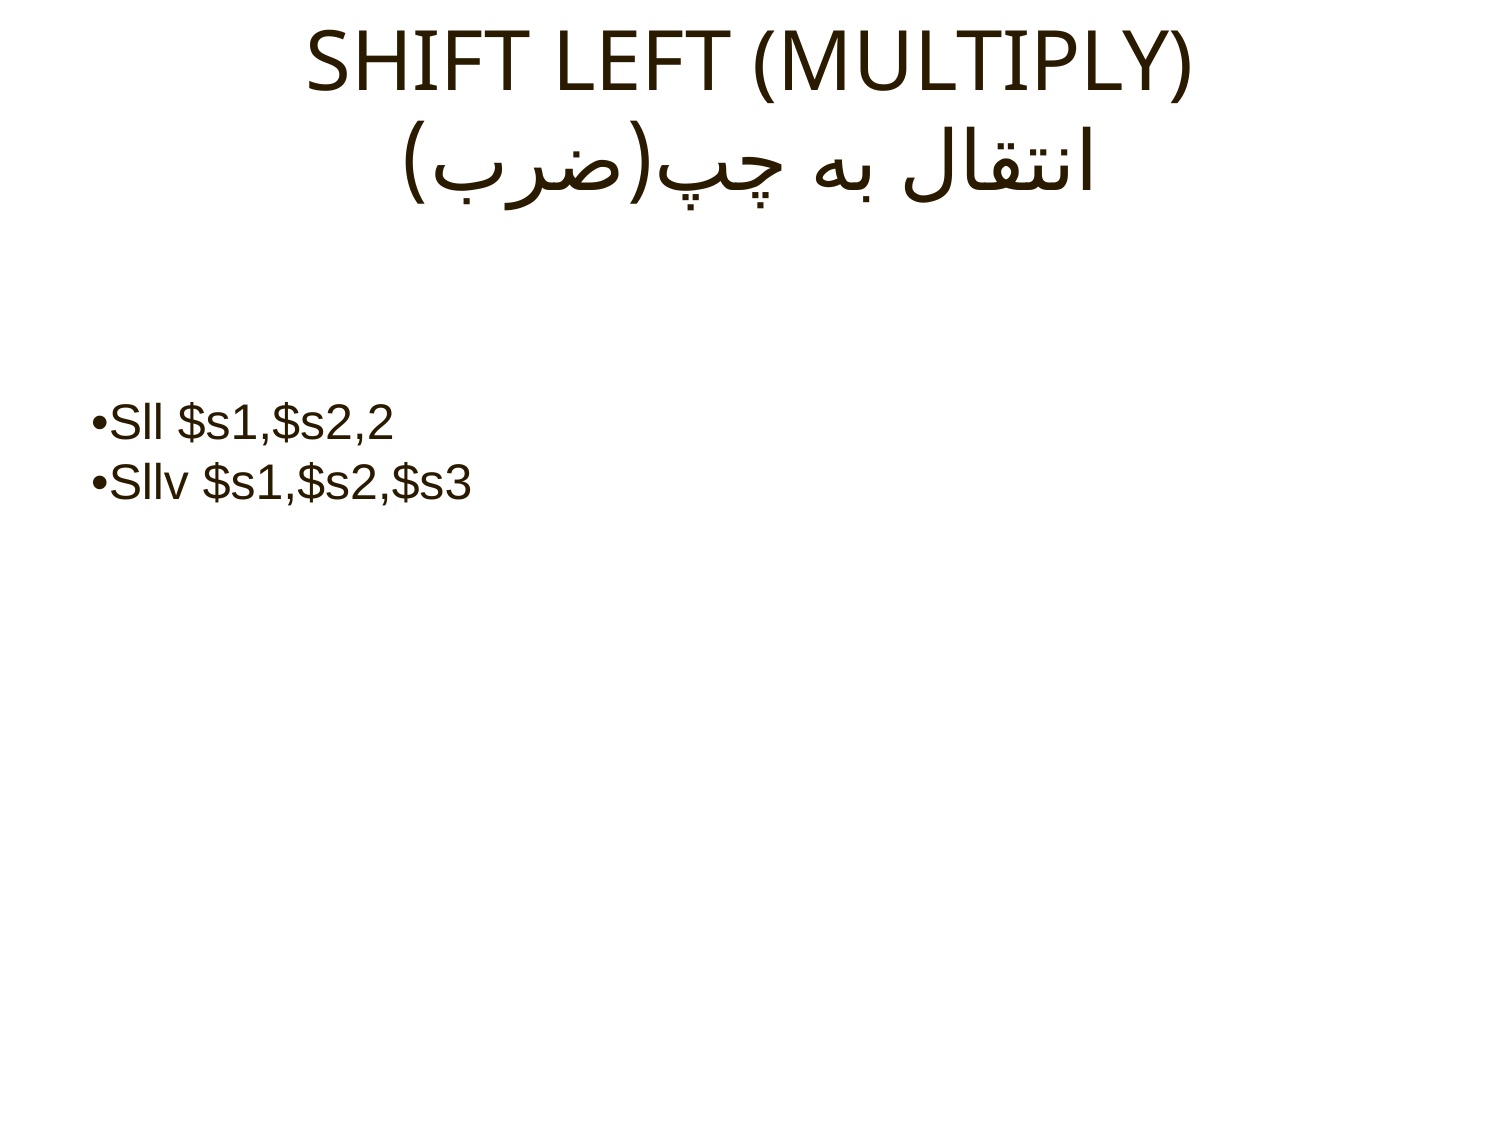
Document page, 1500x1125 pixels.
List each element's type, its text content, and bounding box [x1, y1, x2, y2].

text_box SHIFT LEFT (MULTIPLY) انتقال به چپ(ضرب) [54, 0, 1446, 215]
text_box •Sll $s1,$s2,2 •Sllv $s1,$s2,$s3 [76, 321, 827, 517]
